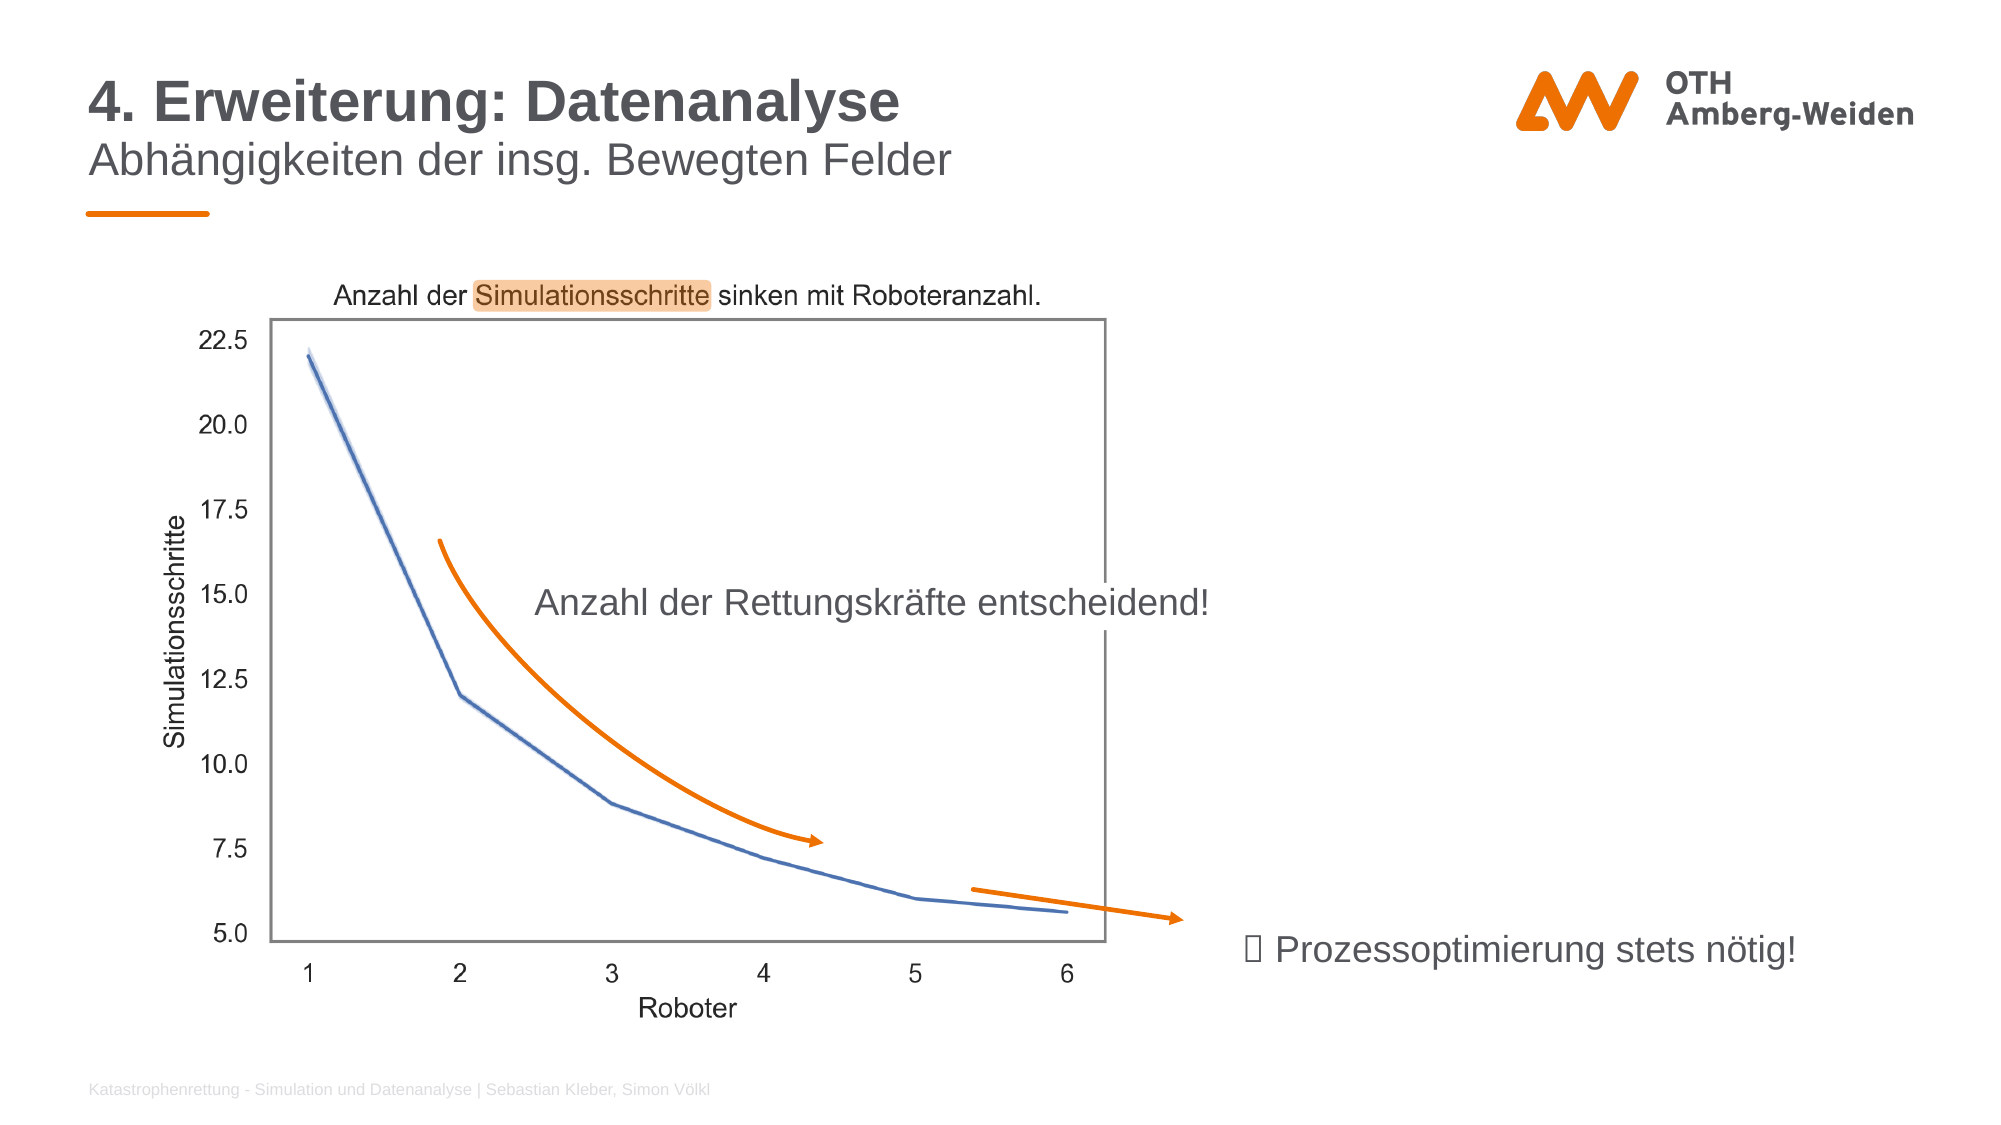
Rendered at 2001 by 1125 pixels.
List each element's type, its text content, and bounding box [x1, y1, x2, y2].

title 4. Erweiterung: Datenanalyse [88, 70, 1445, 130]
footer Katastrophenrettung - Simulation und Datenanalyse | Sebastian Kleber, Simon Völkl [88, 1065, 1329, 1113]
text_box Anzahl der Rettungskräfte entscheidend! [1126, 582, 1257, 631]
picture [1490, 41, 1941, 160]
picture [146, 268, 1121, 1040]
list Abhängigkeiten der insg. Bewegten Felder [88, 136, 1445, 196]
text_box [972, 889, 1185, 921]
